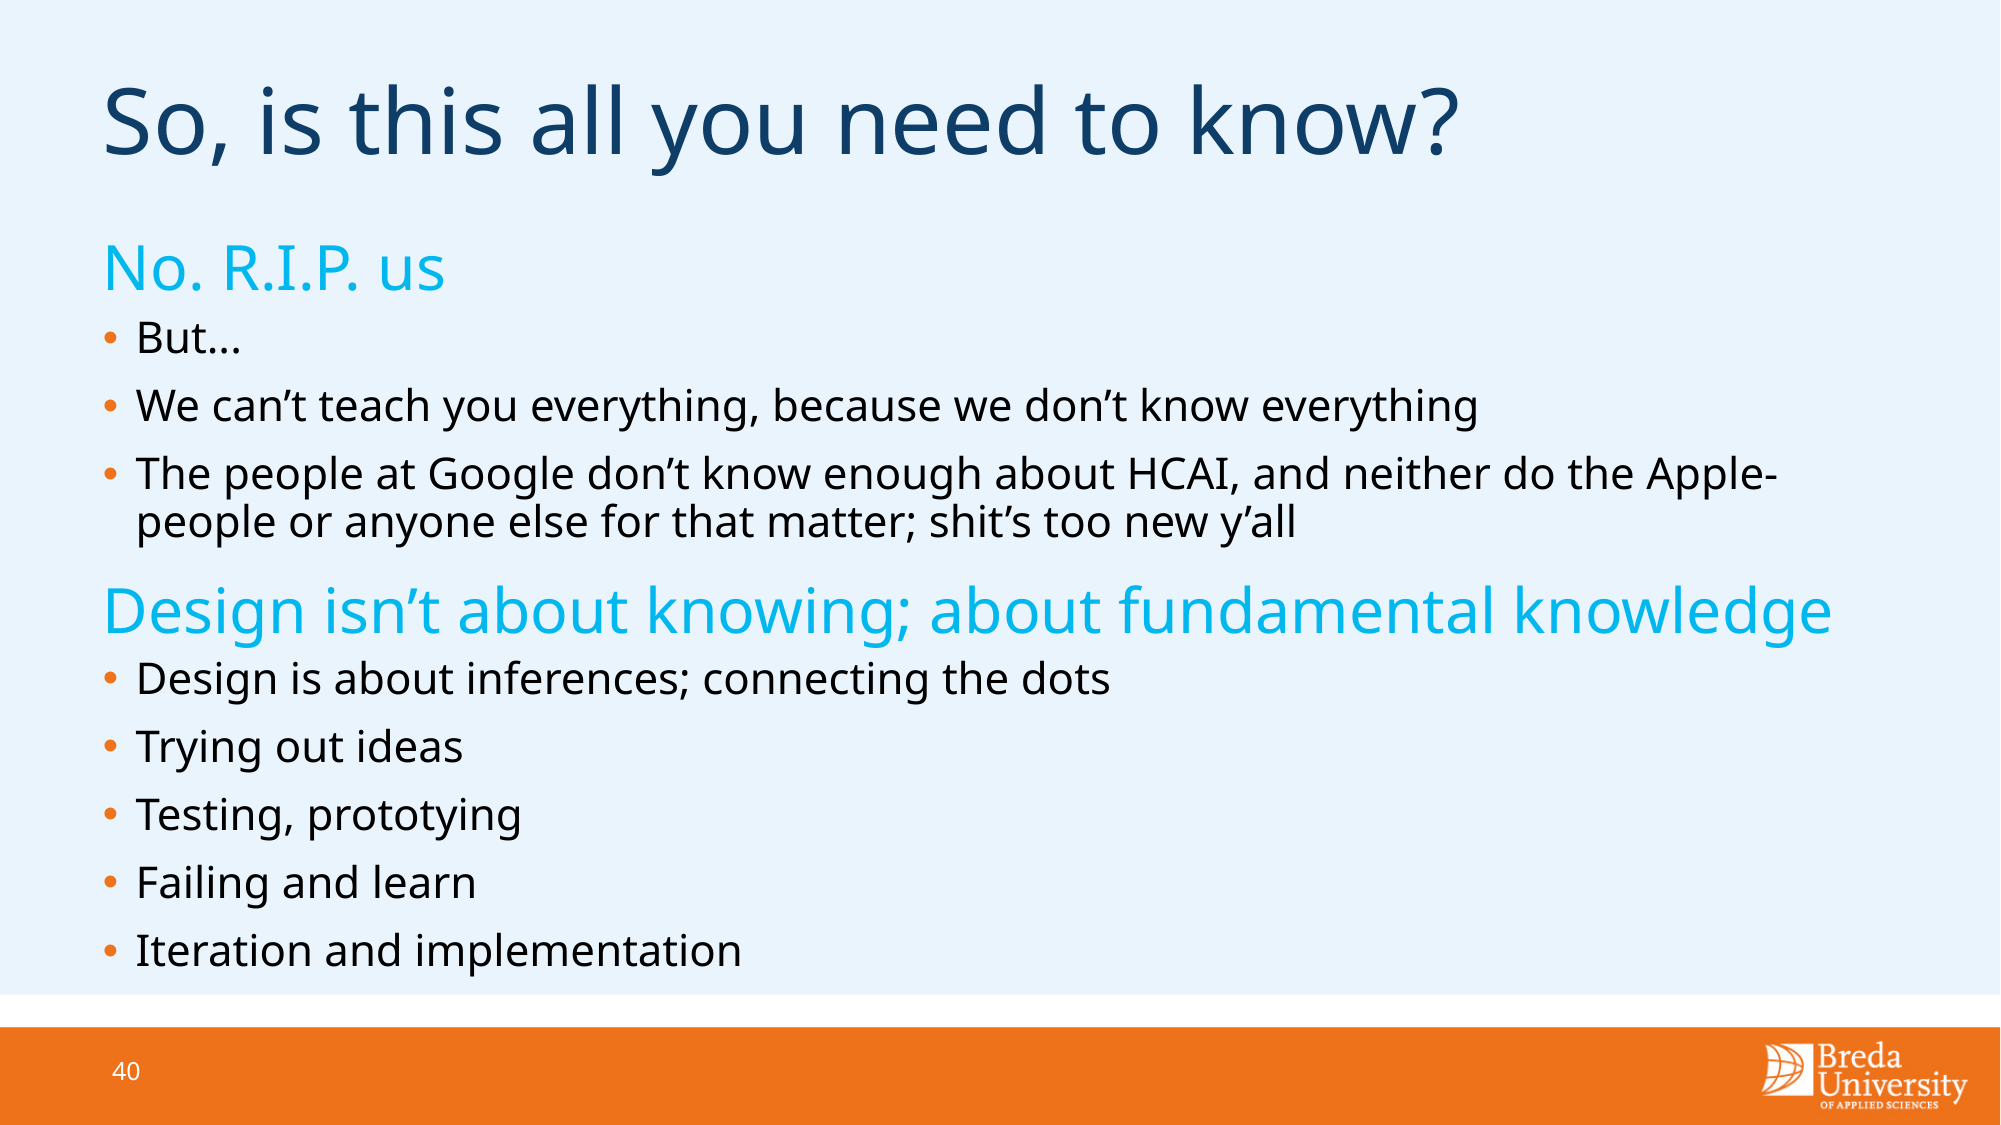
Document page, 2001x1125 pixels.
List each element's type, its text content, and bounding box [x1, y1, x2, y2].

title So, is this all you need to know? [88, 67, 1917, 210]
picture [0, 0, 2001, 1125]
list No. R.I.P. us [88, 229, 1917, 307]
list Design isn’t about knowing; about fundamental knowledge [88, 571, 1948, 650]
list But... We can’t teach you everything, because we don’t know everything The people at Google don’t know enough about HCAI, and neither do the Apple-people or anyone else for that matter; shit’s too new y’all [88, 308, 1917, 557]
slide_number 40 [97, 1042, 198, 1103]
list Design is about inferences; connecting the dots Trying out ideas Testing, prototying Failing and learn Iteration and implementation [88, 649, 1917, 987]
